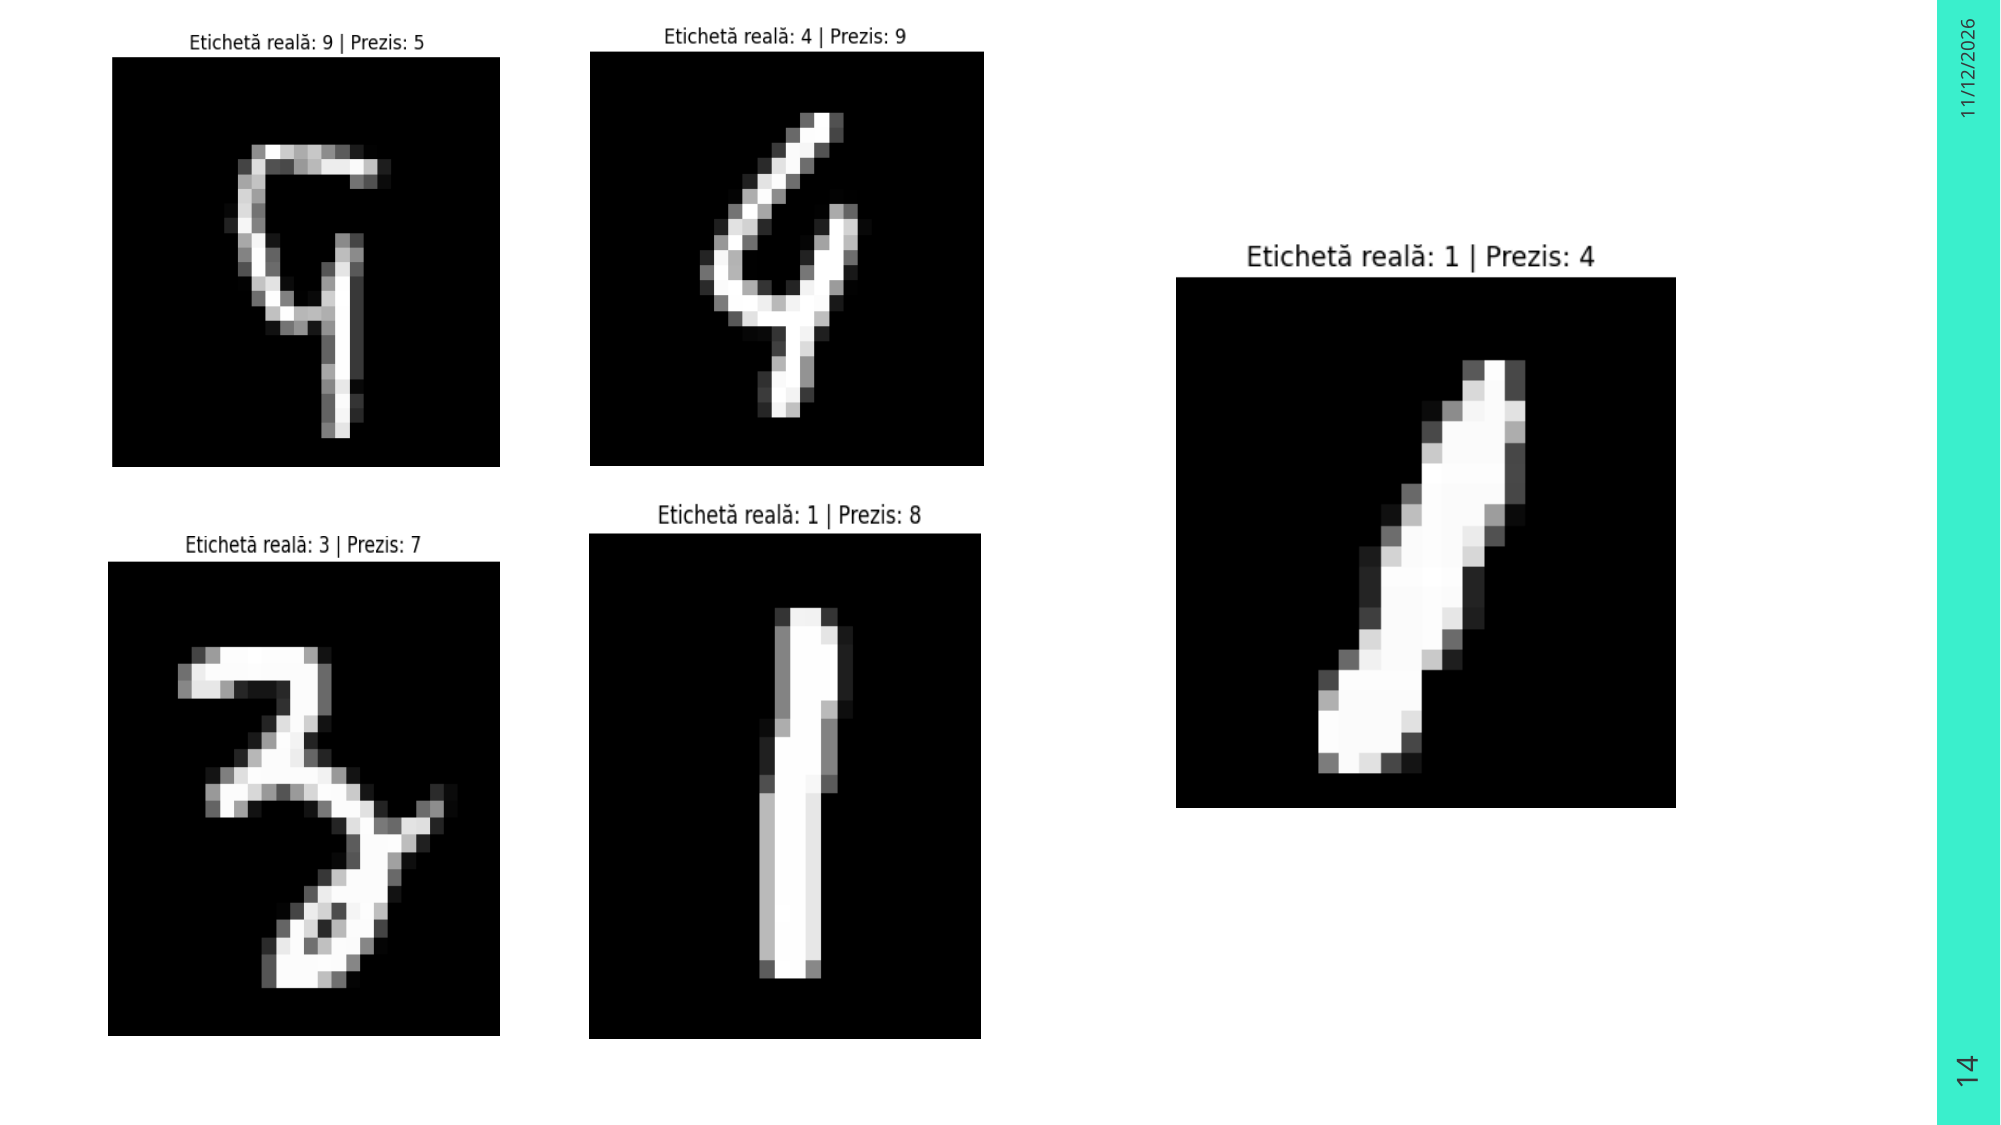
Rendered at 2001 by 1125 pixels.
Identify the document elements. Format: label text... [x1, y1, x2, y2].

picture [1176, 229, 1676, 808]
slide_number 14 [1937, 1019, 2000, 1125]
picture [589, 493, 981, 1039]
picture [108, 536, 500, 1036]
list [108, 24, 500, 467]
picture [590, 24, 984, 466]
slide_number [1937, 0, 2000, 139]
